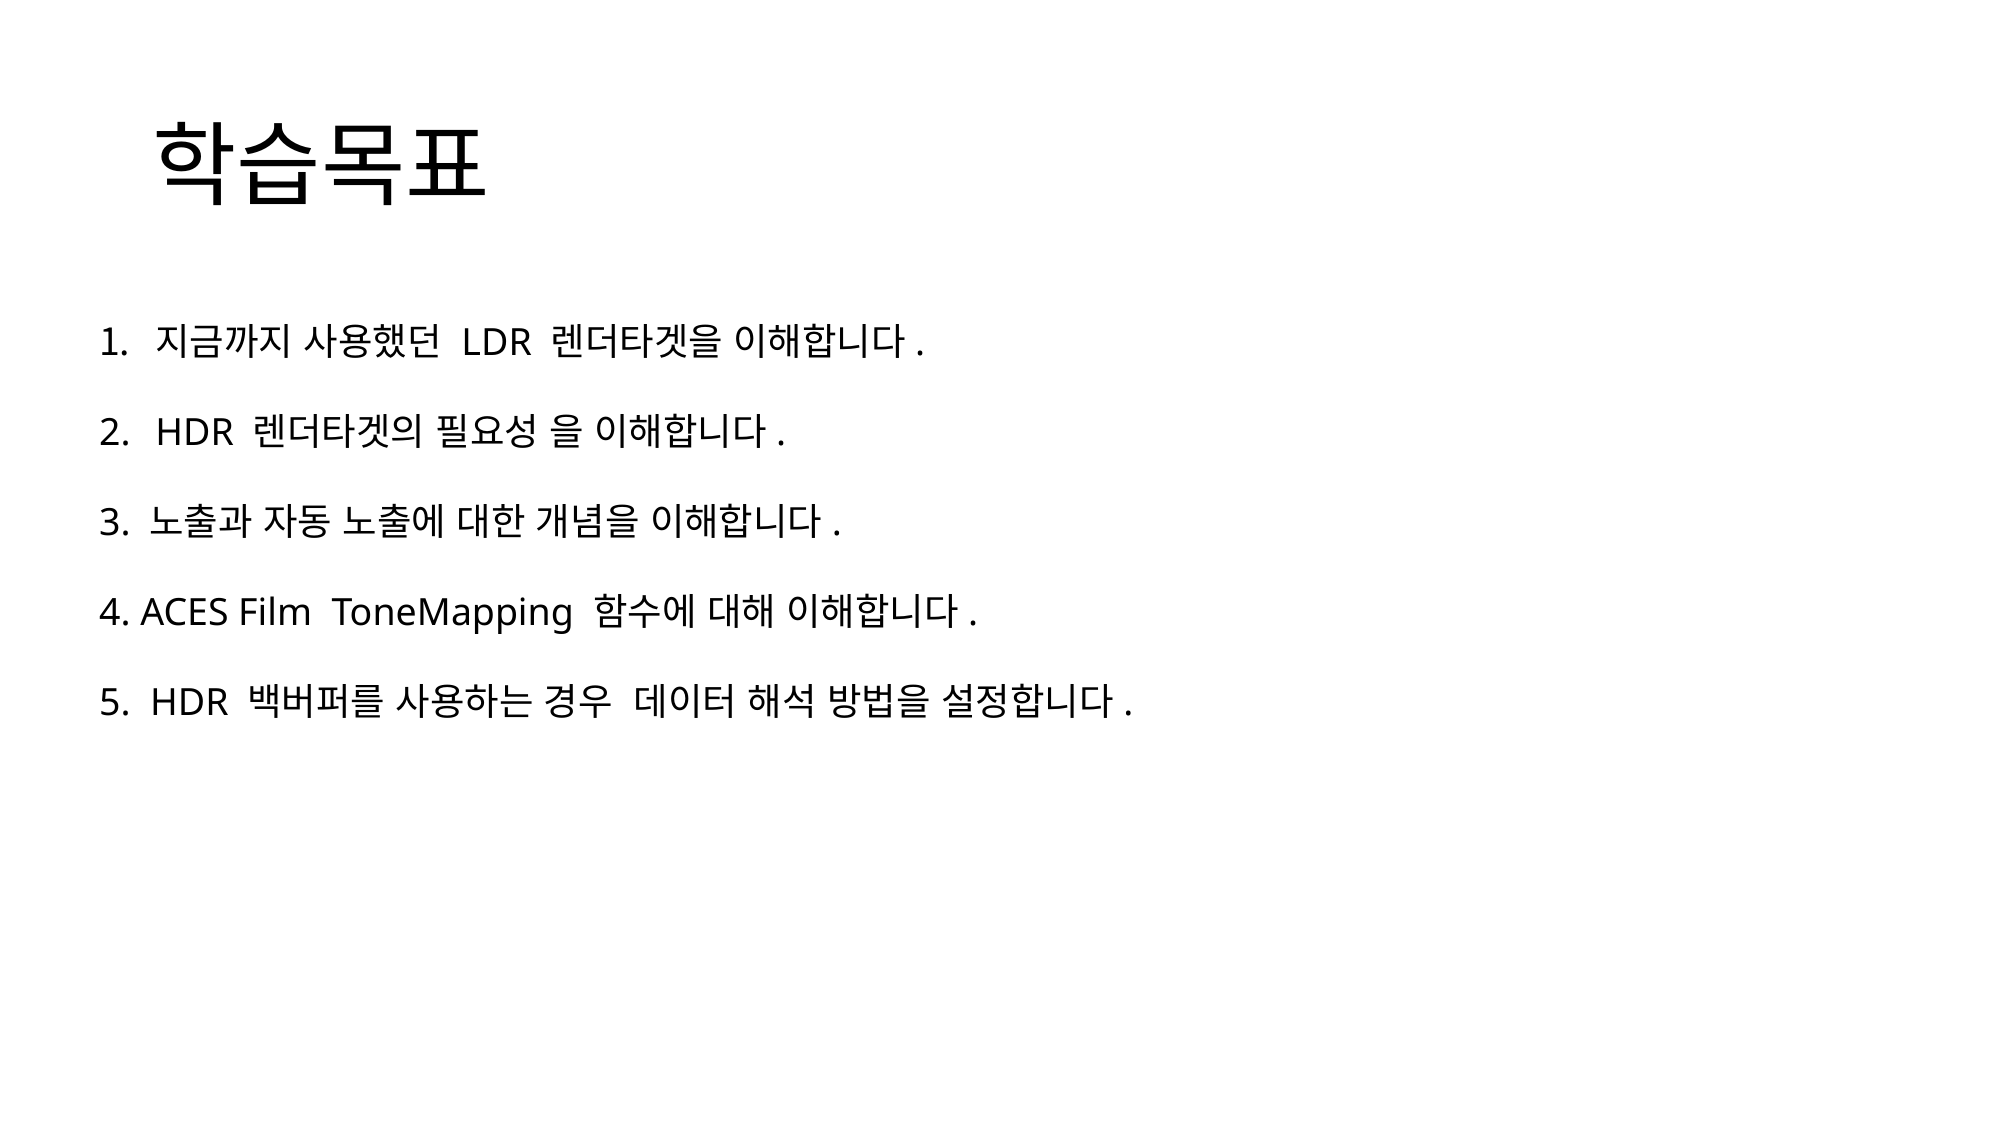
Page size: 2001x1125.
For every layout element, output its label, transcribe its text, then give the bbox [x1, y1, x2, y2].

title 학습목표 [137, 59, 1863, 278]
text_box 지금까지 사용했던 LDR 렌더타겟을 이해합니다. HDR 렌더타겟의 필요성 을 이해합니다. 3. 노출과 자동 노출에 대한 개념을 이해합니다. 4. ACES Film ToneMapping 함수에 대해 이해합니다. 5. HDR 백버퍼를 사용하는 경우 데이터 해석 방법을 설정합니다. [84, 310, 1796, 731]
